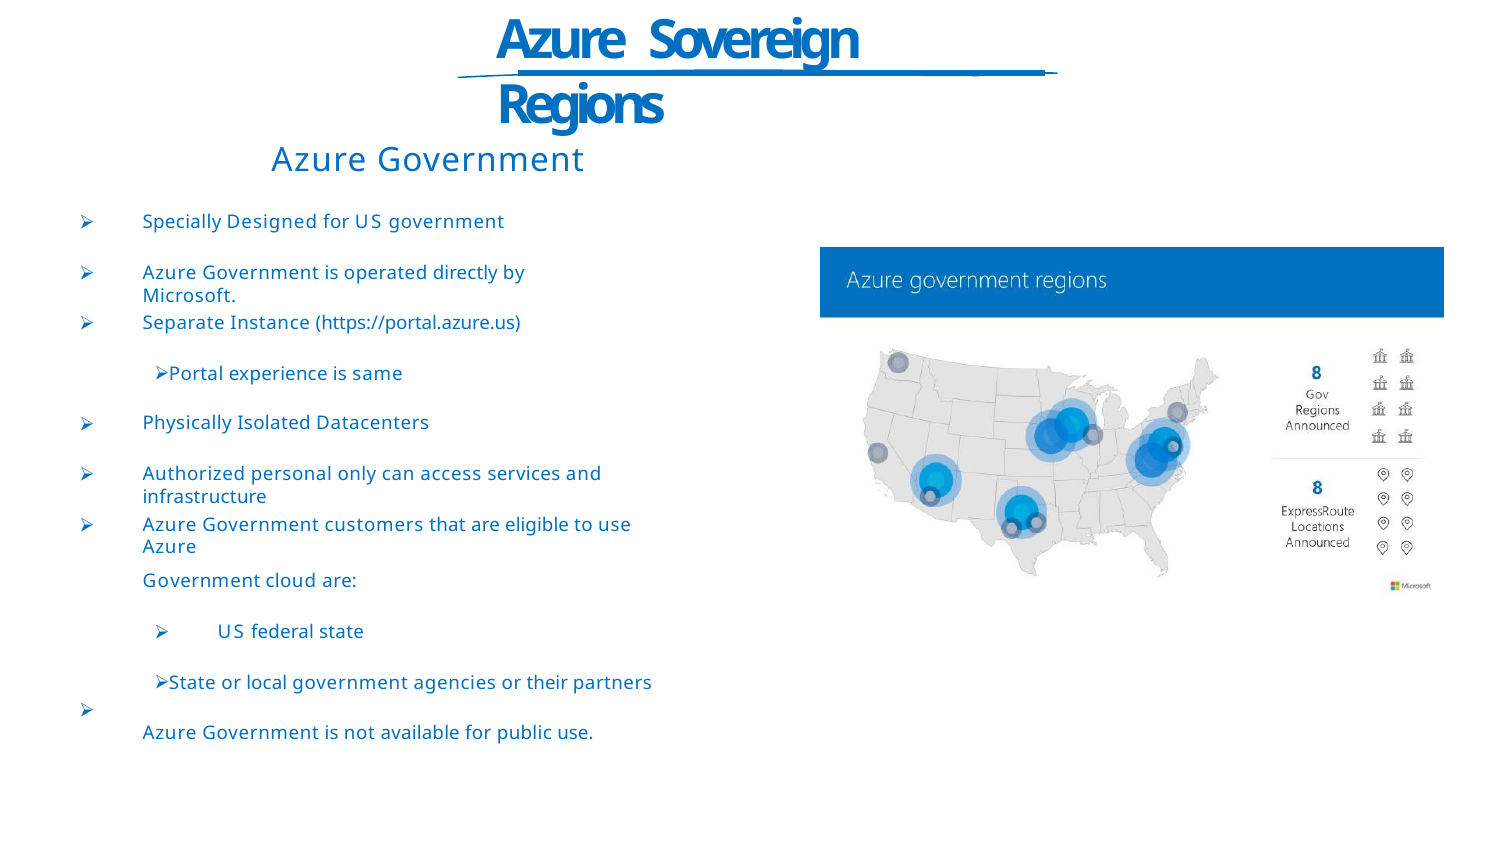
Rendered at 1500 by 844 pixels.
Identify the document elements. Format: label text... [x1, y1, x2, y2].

picture [820, 247, 1445, 598]
text_box Azure Government customers that are eligible to use Azure Government cloud are: US federal state State or local government agencies or their partners Azure Government is not available for public use. [77, 499, 684, 744]
title Azure Sovereign Regions [493, 87, 997, 146]
text_box Azure Government Specially Designed for US government Azure Government is operated directly by Microsoft. [77, 136, 613, 307]
text_box Authorized personal only can access services and infrastructure [77, 460, 712, 508]
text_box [456, 69, 1059, 79]
text_box Separate Instance (https://portal.azure.us) Portal experience is same Physically Isolated Datacenters [77, 308, 522, 434]
title Azure Sovereign Regions [493, 2, 997, 67]
